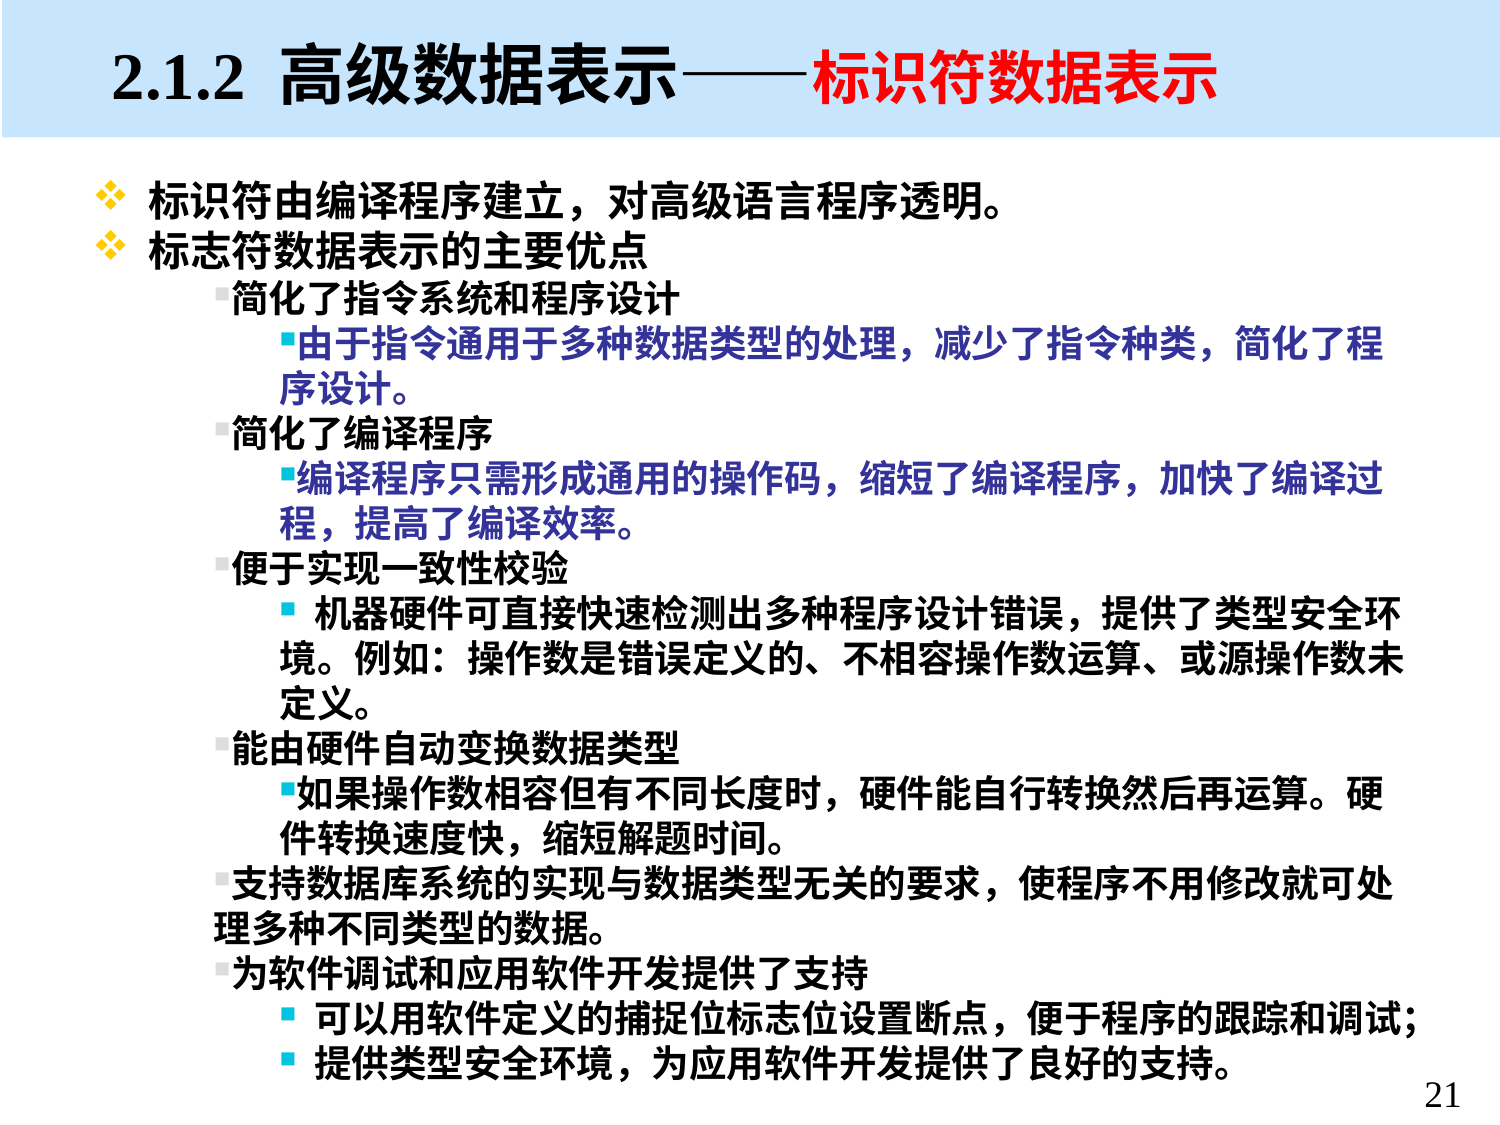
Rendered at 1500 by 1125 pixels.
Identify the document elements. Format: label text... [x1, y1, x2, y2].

list 标识符由编译程序建立，对高级语言程序透明。 标志符数据表示的主要优点 简化了指令系统和程序设计 由于指令通用于多种数据类型的处理，减少了指令种类，简化了程序设计。 简化了编译程序 编译程序只需形成通用的操作码，缩短了编译程序，加快了编译过程，提高了编译效率。 便于实现一致性校验 机器硬件可直接快速检测出多种程序设计错误，提供了类型安全环境。例如：操作数是错误定义的、不相容操作数运算、或源操作数未定义。 能由硬件自动变换数据类型 如果操作数相容但有不同长度时，硬件能自行转换然后再运算。硬件转换速度快，缩短解题时间。 支持数据库系统的实现与数据类型无关的要求，使程序不用修改就可处理多种不同类型的数据。 为软件调试和应用软件开发提供了支持 可以用软件定义的捕捉位标志位设置断点，便于程序的跟踪和调试； 提供类型安全环境，为应用软件开发提供了良好的支持。 [76, 167, 1428, 1071]
title 2.1.2 高级数据表示——标识符数据表示 [96, 23, 1472, 124]
